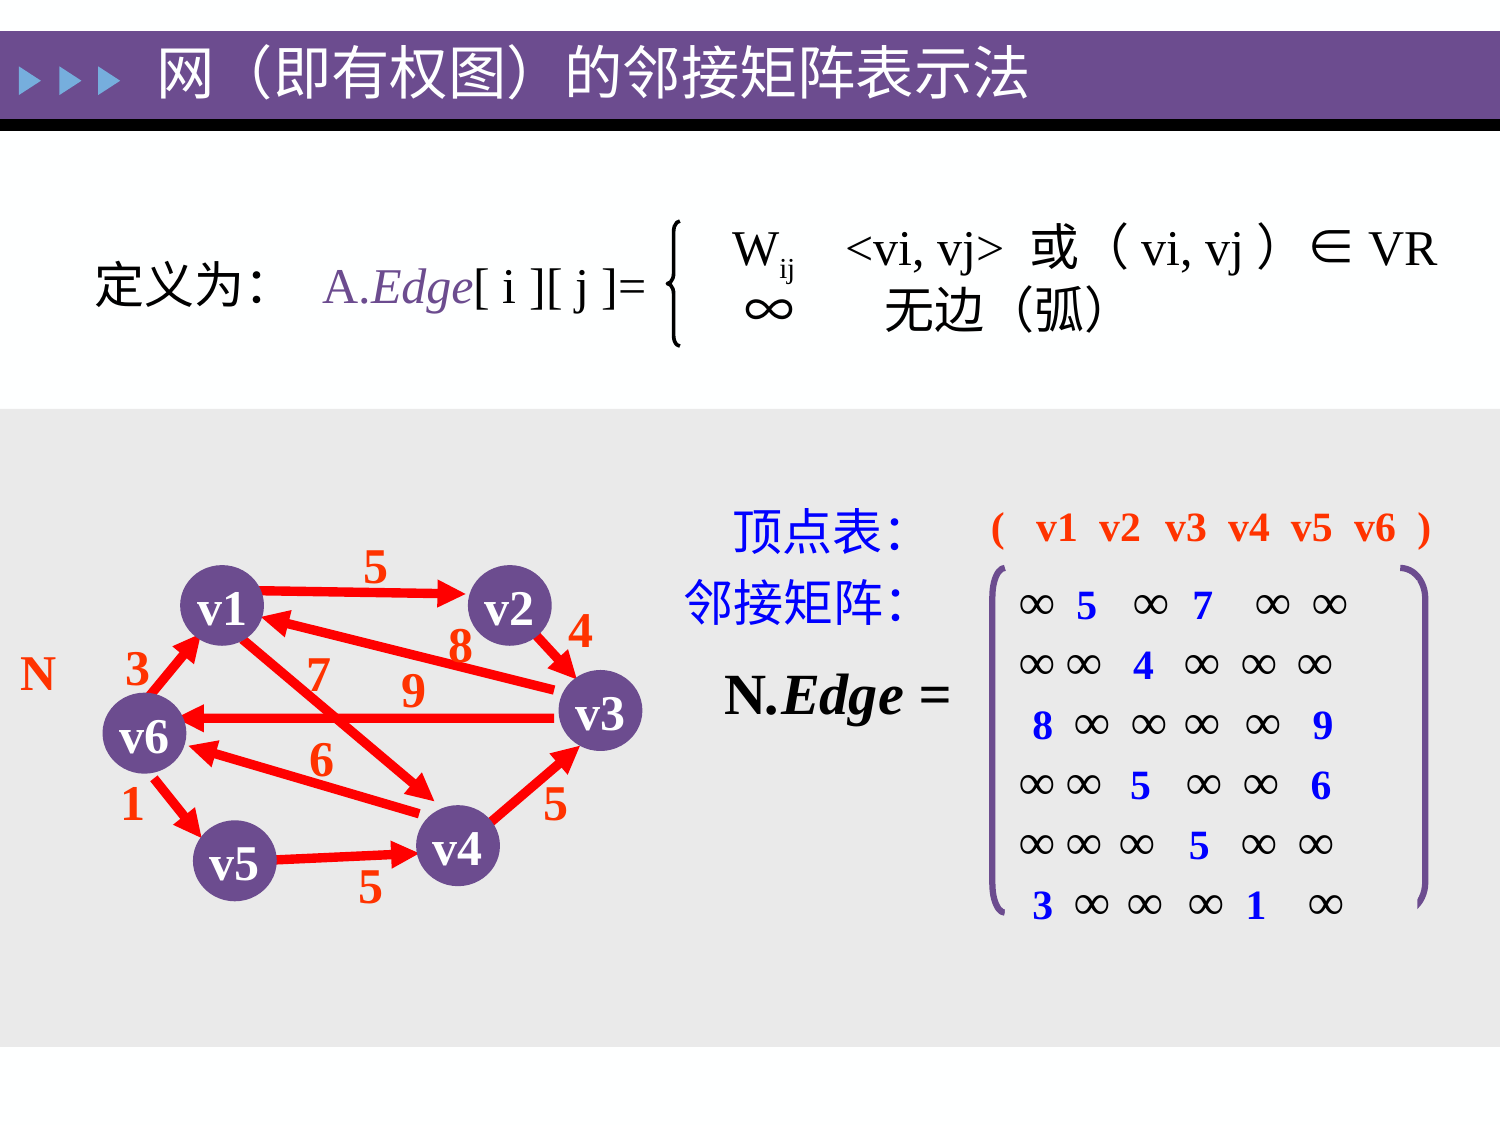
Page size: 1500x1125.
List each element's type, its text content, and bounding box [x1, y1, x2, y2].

text_box 5 [343, 846, 422, 921]
text_box [992, 567, 1005, 913]
text_box ∞ 5 ∞ 7 ∞ ∞ ∞ ∞ 4 ∞ ∞ ∞ 8 ∞ ∞ ∞ ∞ 9 ∞ ∞ 5 ∞ ∞ 6 ∞ ∞ ∞ 5 ∞ ∞ 3 ∞ ∞ ∞ 1 ∞ [1004, 580, 1418, 918]
text_box [189, 635, 201, 649]
text_box [180, 712, 294, 725]
text_box v4 [419, 808, 497, 884]
text_box 顶点表： [717, 492, 986, 568]
text_box N.Edge = [709, 649, 973, 734]
text_box v5 [196, 823, 274, 899]
text_box 8 [434, 605, 512, 681]
text_box ( v1 v2 v3 v4 v5 v6 ) [992, 492, 1430, 556]
text_box [563, 665, 577, 680]
text_box [559, 745, 580, 763]
text_box [373, 749, 435, 802]
text_box [184, 815, 202, 838]
text_box 7 [292, 633, 370, 709]
text_box [188, 743, 294, 777]
text_box 6 [294, 718, 373, 794]
text_box 4 [554, 589, 632, 665]
text_box 5 7 4 8 9 5 6 5 3 1 [1418, 580, 1468, 906]
text_box N [5, 633, 81, 708]
text_box 1 [105, 763, 184, 838]
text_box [304, 208, 1456, 347]
text_box [1400, 567, 1421, 580]
text_box v1 [183, 568, 261, 643]
text_box v6 [105, 695, 184, 771]
text_box [426, 587, 466, 601]
text_box 定义为： [79, 246, 299, 321]
text_box 3 [110, 628, 189, 703]
text_box v2 [471, 568, 549, 643]
text_box 网（即有权图）的邻接矩阵表示法 [142, 28, 1193, 114]
text_box 9 [386, 650, 464, 725]
text_box v3 [561, 673, 640, 748]
text_box 5 [348, 526, 426, 601]
text_box [260, 613, 326, 633]
text_box 邻接矩阵： [669, 563, 965, 639]
text_box 5 [528, 763, 606, 838]
text_box [0, 408, 1500, 1047]
